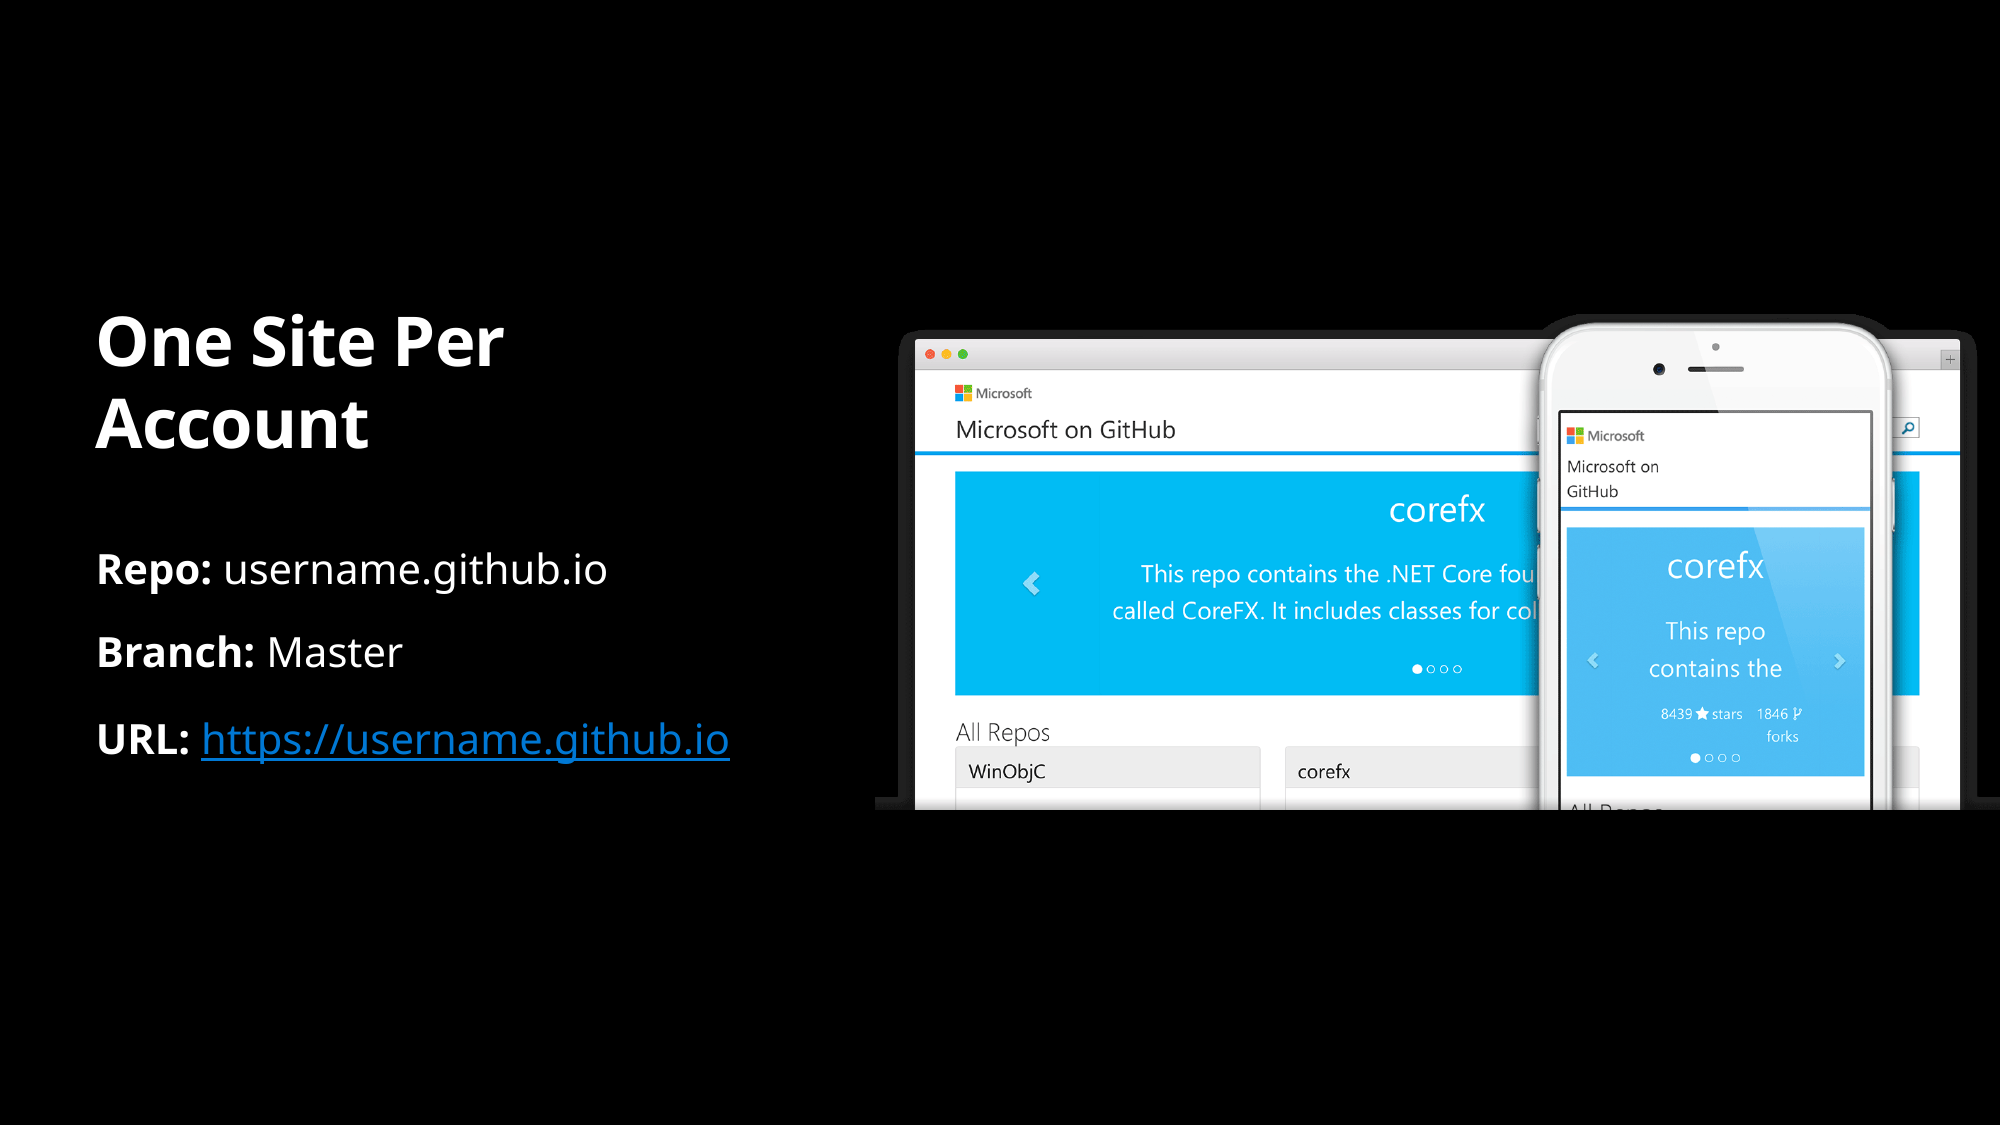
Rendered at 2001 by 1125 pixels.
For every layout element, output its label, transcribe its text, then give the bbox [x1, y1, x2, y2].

title One Site Per Account [95, 379, 779, 463]
list Repo: username.github.io Branch: Master URL: https://username.github.io [95, 517, 779, 1125]
picture [874, 314, 2000, 811]
